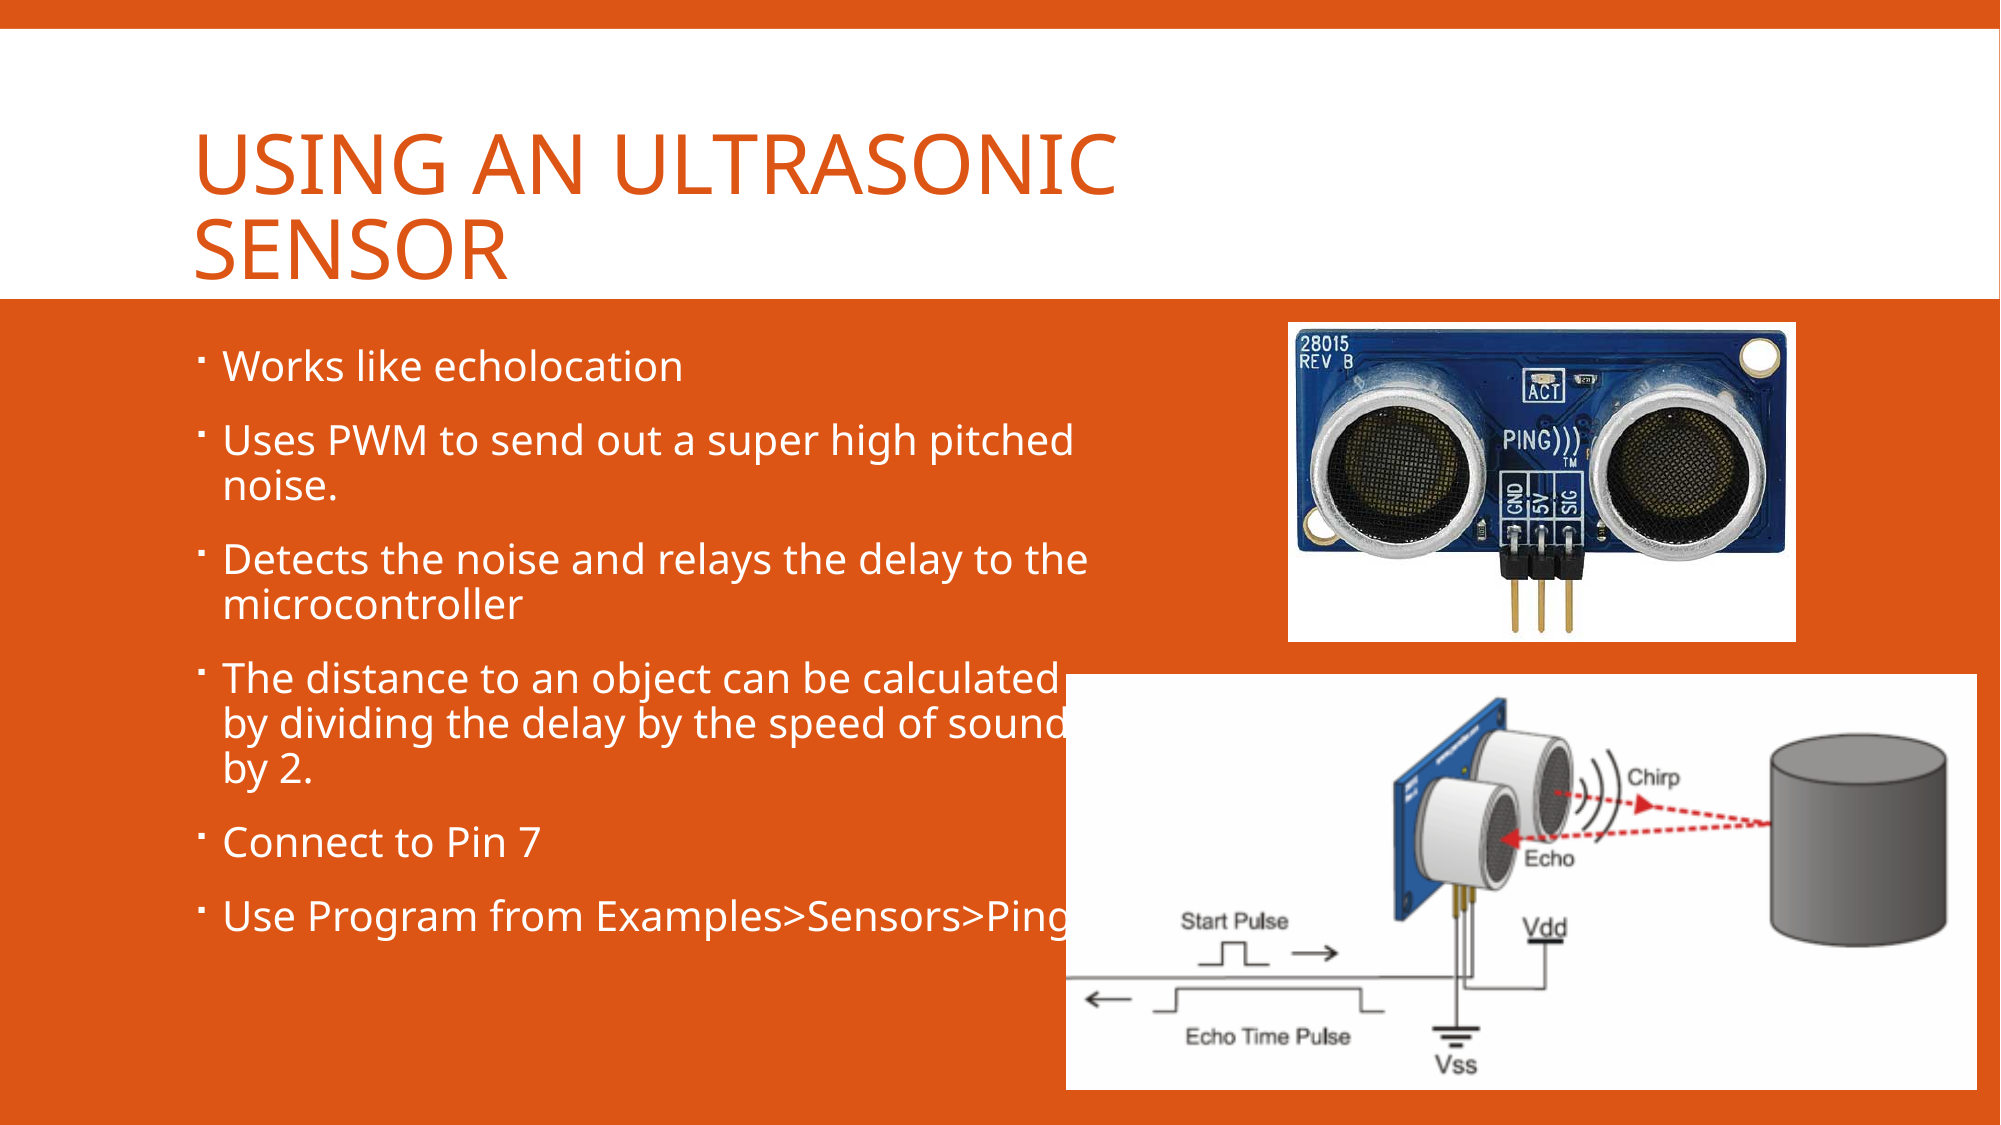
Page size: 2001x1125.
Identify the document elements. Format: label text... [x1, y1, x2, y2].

picture [1066, 674, 1977, 1090]
picture [1288, 322, 1796, 643]
title Using an Ultrasonic Sensor [177, 99, 1429, 323]
list Works like echolocation Uses PWM to send out a super high pitched noise. Detects the noise and relays the delay to the microcontroller The distance to an object can be calculated by dividing the delay by the speed of sound by 2. Connect to Pin 7 Use Program from Examples>Sensors>Ping [177, 337, 1108, 1062]
